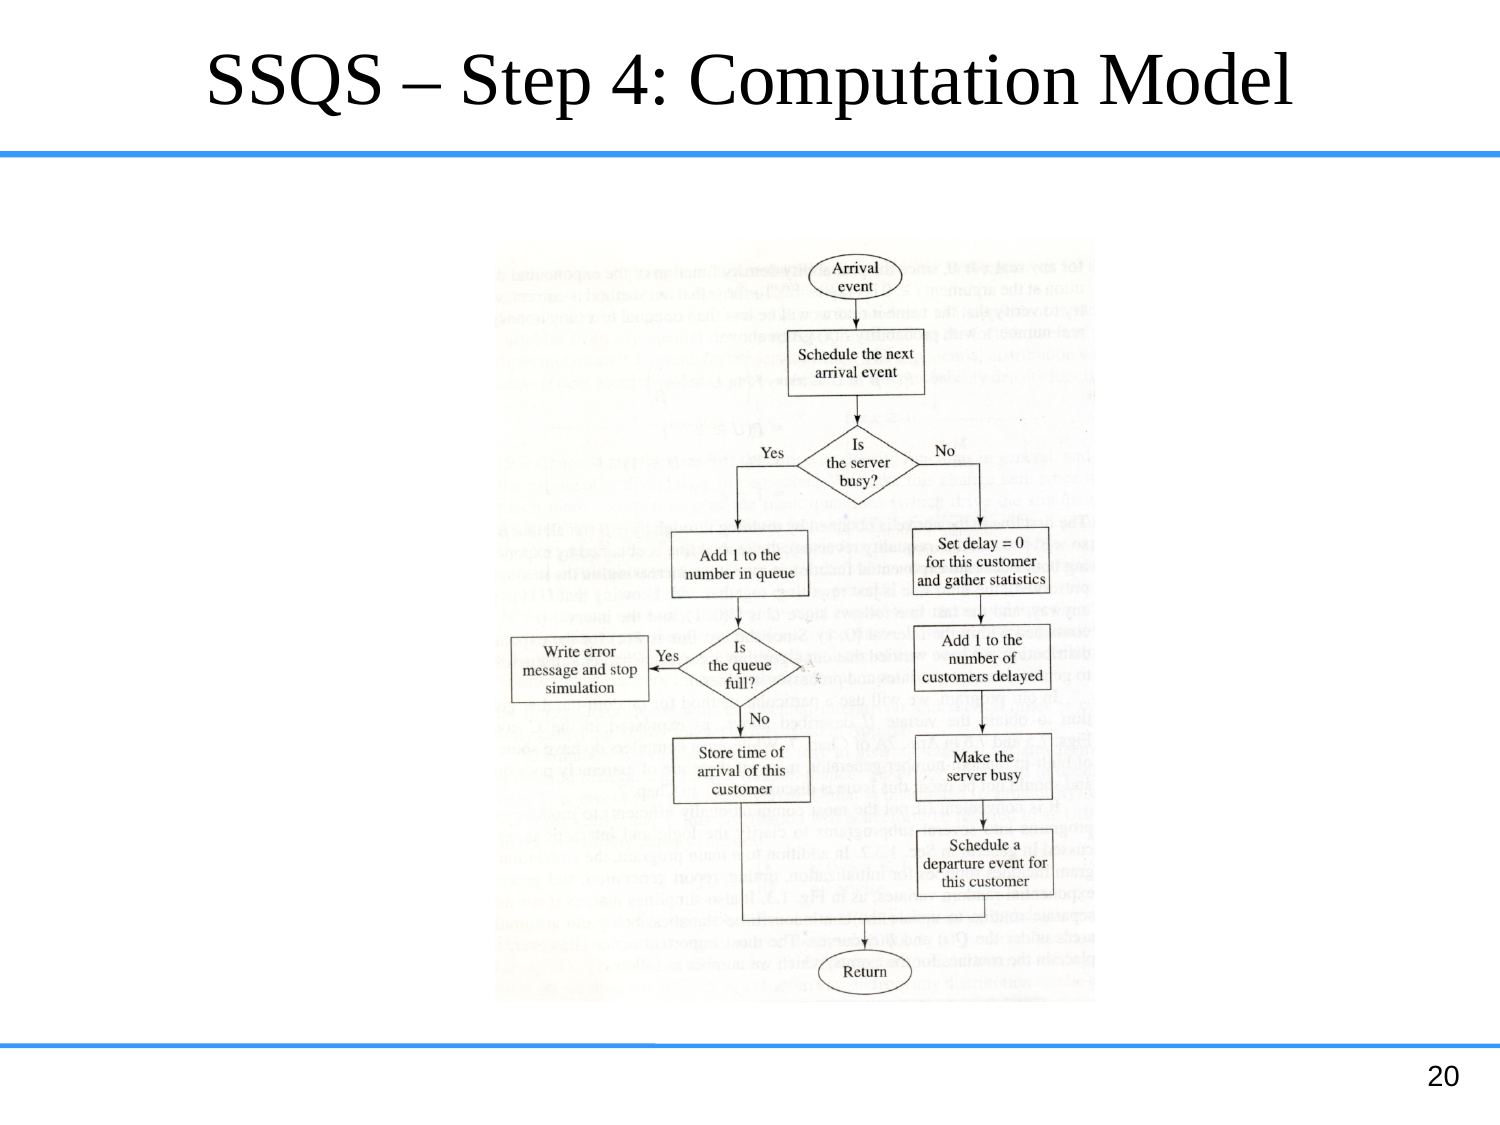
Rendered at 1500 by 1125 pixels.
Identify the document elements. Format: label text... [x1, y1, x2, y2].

title SSQS – Step 4: Computation Model [74, 24, 1426, 126]
picture [495, 237, 1095, 1002]
slide_number 20 [1374, 1049, 1476, 1109]
